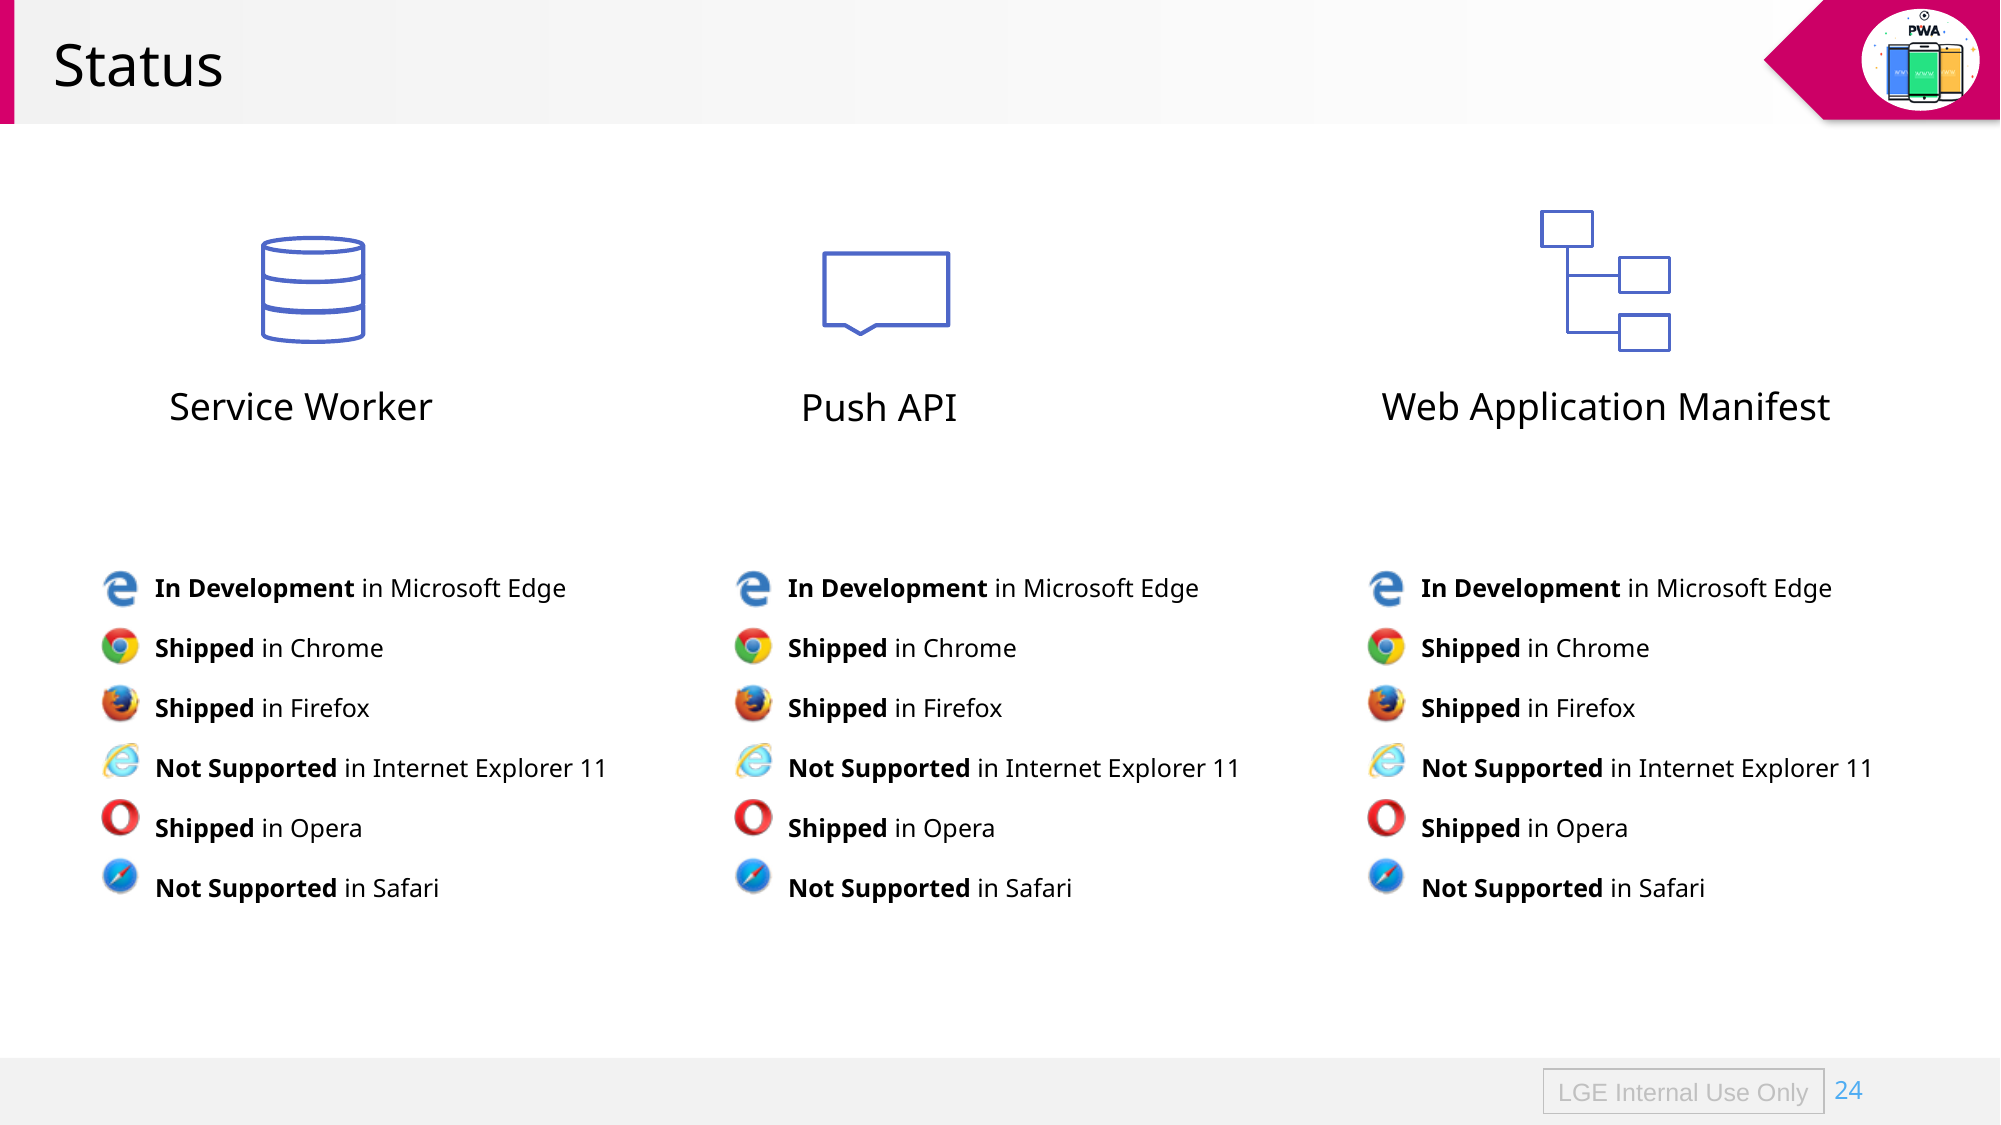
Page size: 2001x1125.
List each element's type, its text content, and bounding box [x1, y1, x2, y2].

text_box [1763, 0, 2000, 120]
text_box Push API [786, 376, 973, 436]
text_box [101, 537, 611, 908]
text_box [1367, 537, 1877, 908]
text_box [822, 251, 951, 336]
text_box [734, 537, 1244, 908]
text_box Service Worker [154, 375, 449, 436]
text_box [262, 237, 364, 343]
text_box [1541, 211, 1671, 351]
title Status [39, 11, 1758, 114]
text_box Web Application Manifest [1366, 375, 1846, 436]
